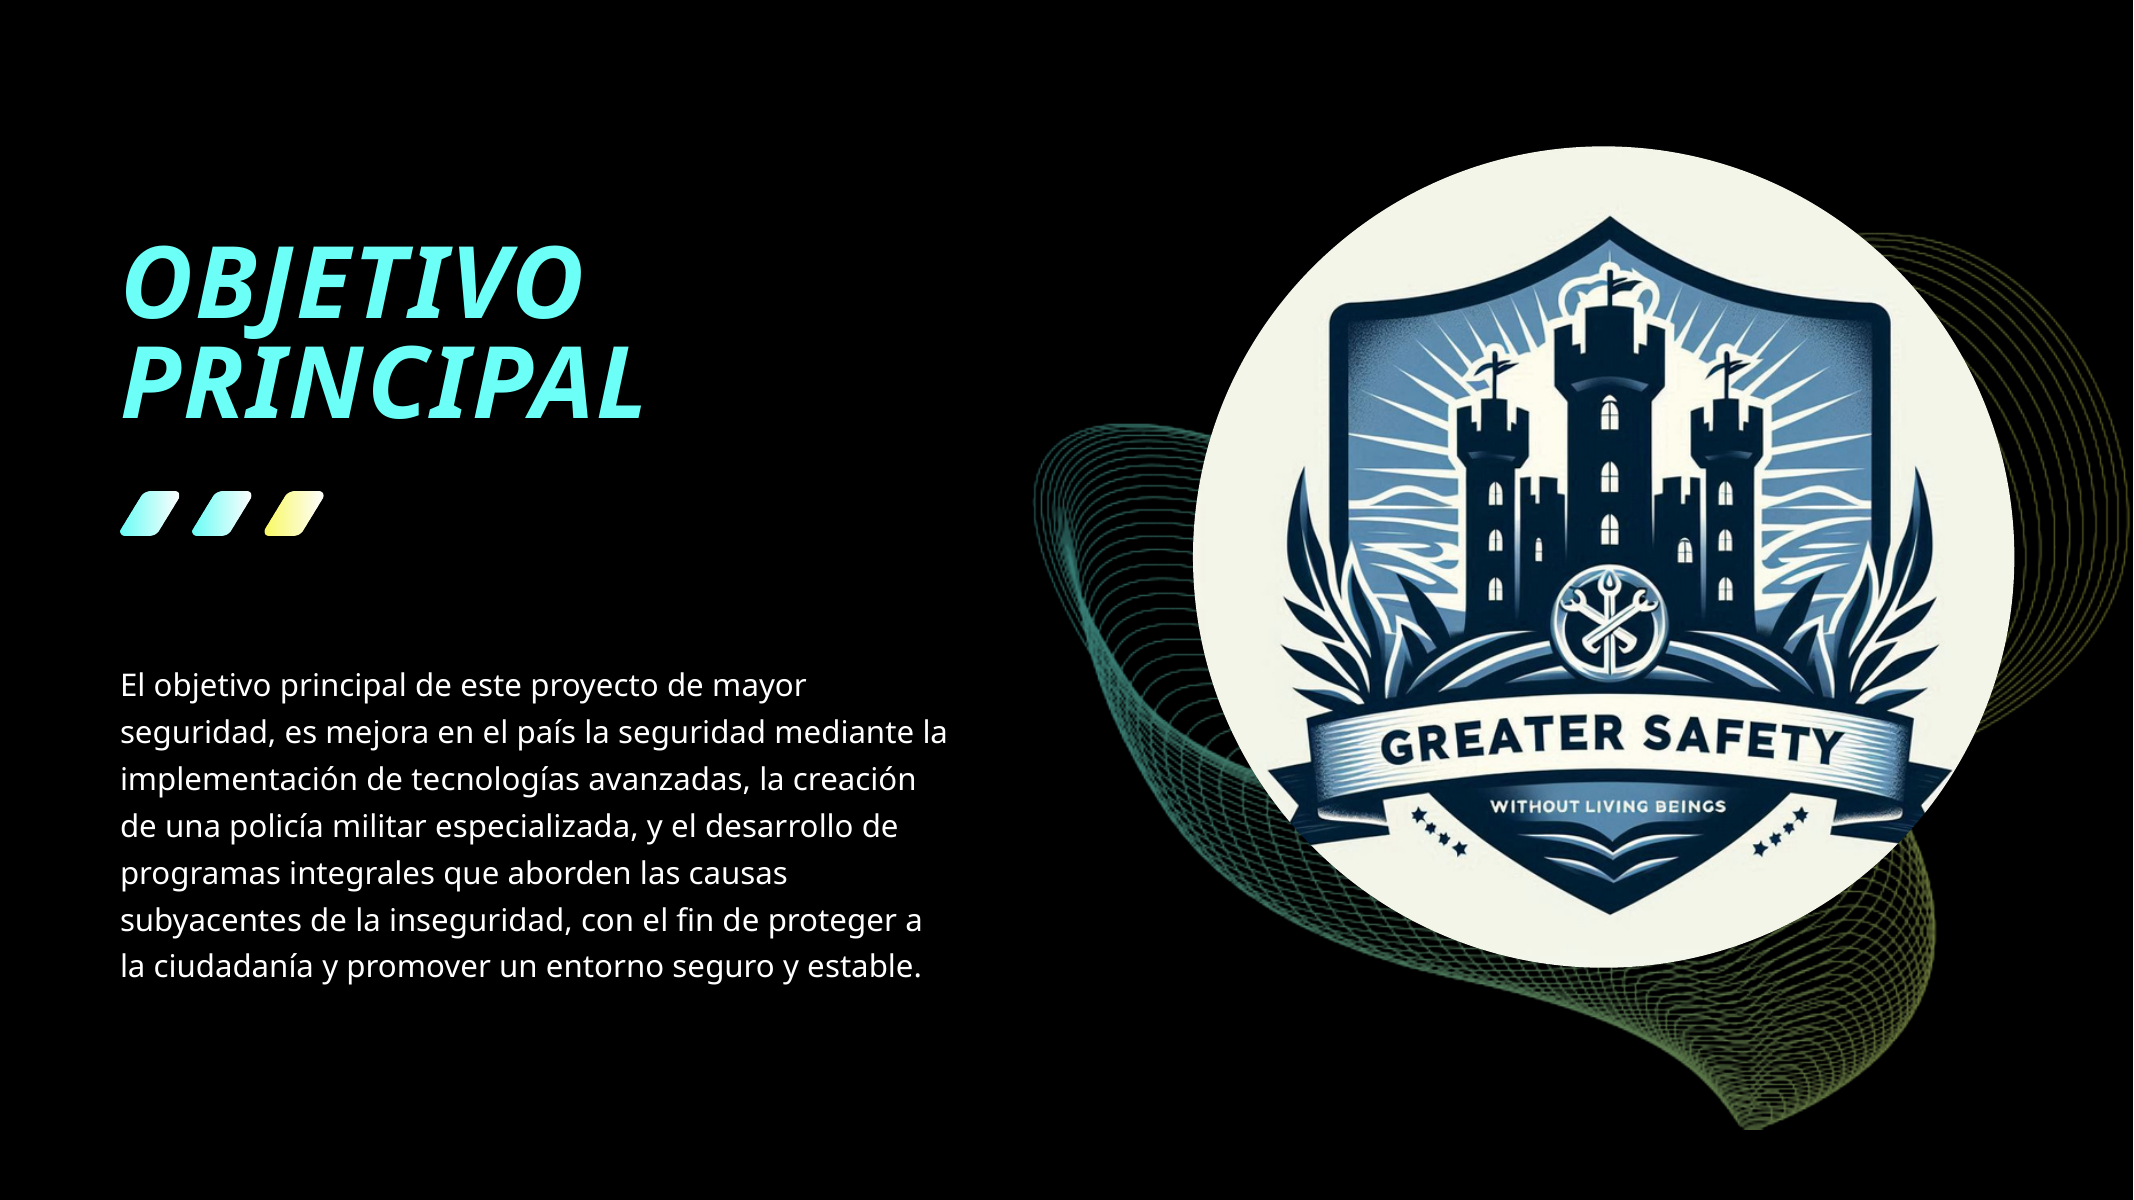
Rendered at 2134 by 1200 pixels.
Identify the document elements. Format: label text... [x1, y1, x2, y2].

text_box [1030, 231, 2134, 1130]
text_box OBJETIVO PRINCIPAL [120, 238, 955, 440]
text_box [119, 491, 324, 537]
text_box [1192, 146, 2015, 968]
text_box El objetivo principal de este proyecto de mayor seguridad, es mejora en el país la seguridad mediante la implementación de tecnologías avanzadas, la creación de una policía militar especializada, y el desarrollo de programas integrales que aborden las causas subyacentes de la inseguridad, con el fin de proteger a la ciudadanía y promover un entorno seguro y estable. [120, 609, 955, 1031]
